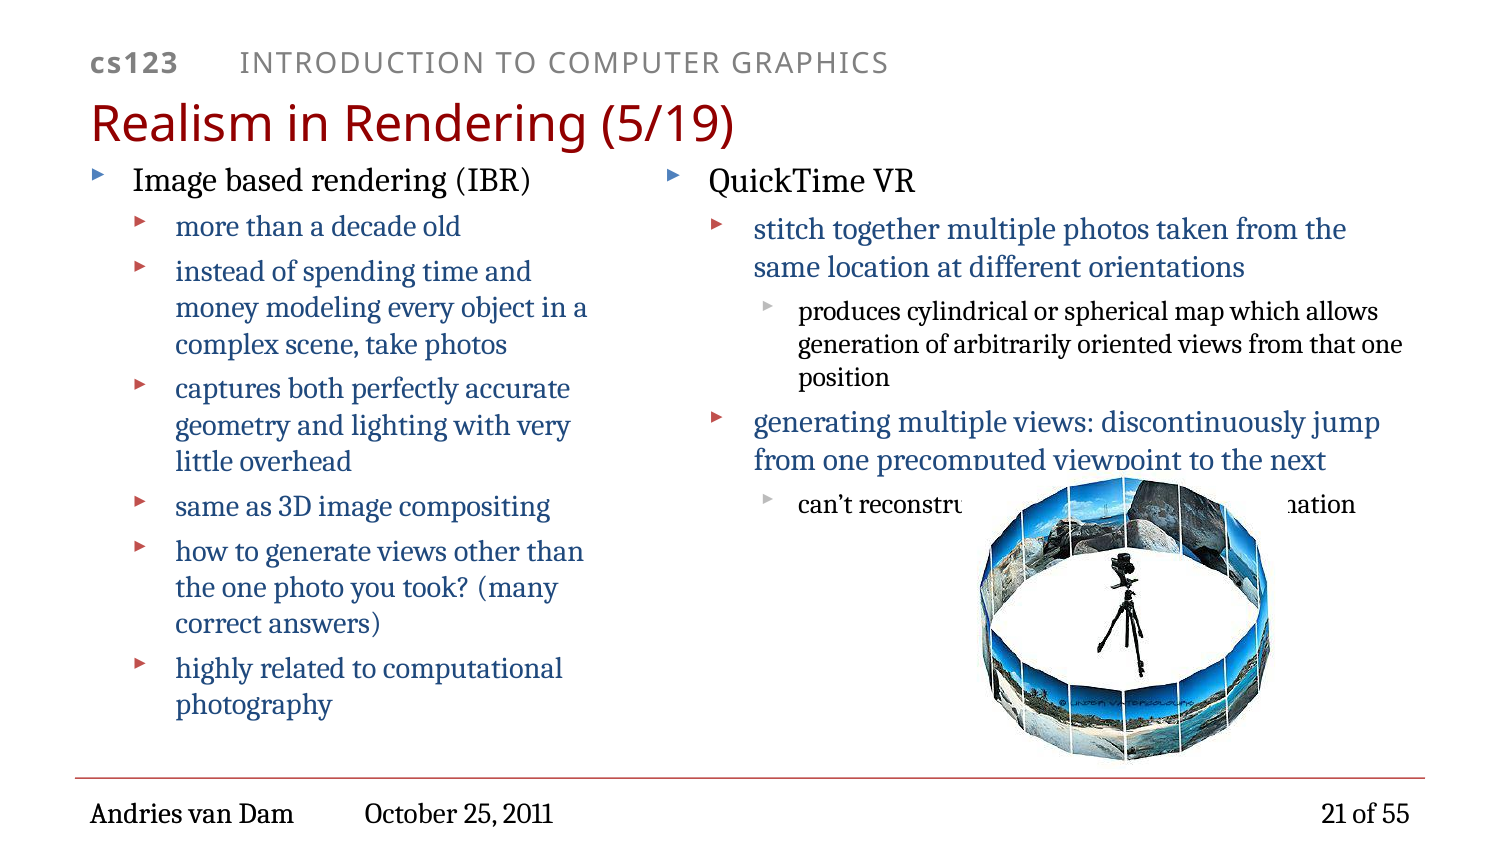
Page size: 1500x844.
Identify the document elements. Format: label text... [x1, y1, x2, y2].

title Realism in Rendering (5/19) [75, 84, 1425, 160]
list Image based rendering (IBR) more than a decade old instead of spending time and money modeling every object in a complex scene, take photos captures both perfectly accurate geometry and lighting with very little overhead same as 3D image compositing how to generate views other than the one photo you took? (many correct answers) highly related to computational photography [75, 160, 625, 741]
slide_number 21 of 55 [1224, 787, 1425, 827]
picture [962, 470, 1288, 769]
list QuickTime VR stitch together multiple photos taken from the same location at different orientations produces cylindrical or spherical map which allows generation of arbitrarily oriented views from that one position generating multiple views: discontinuously jump from one precomputed viewpoint to the next can’t reconstruct missing (obscured) information [650, 160, 1425, 535]
footer October 25, 2011 [350, 787, 1213, 827]
